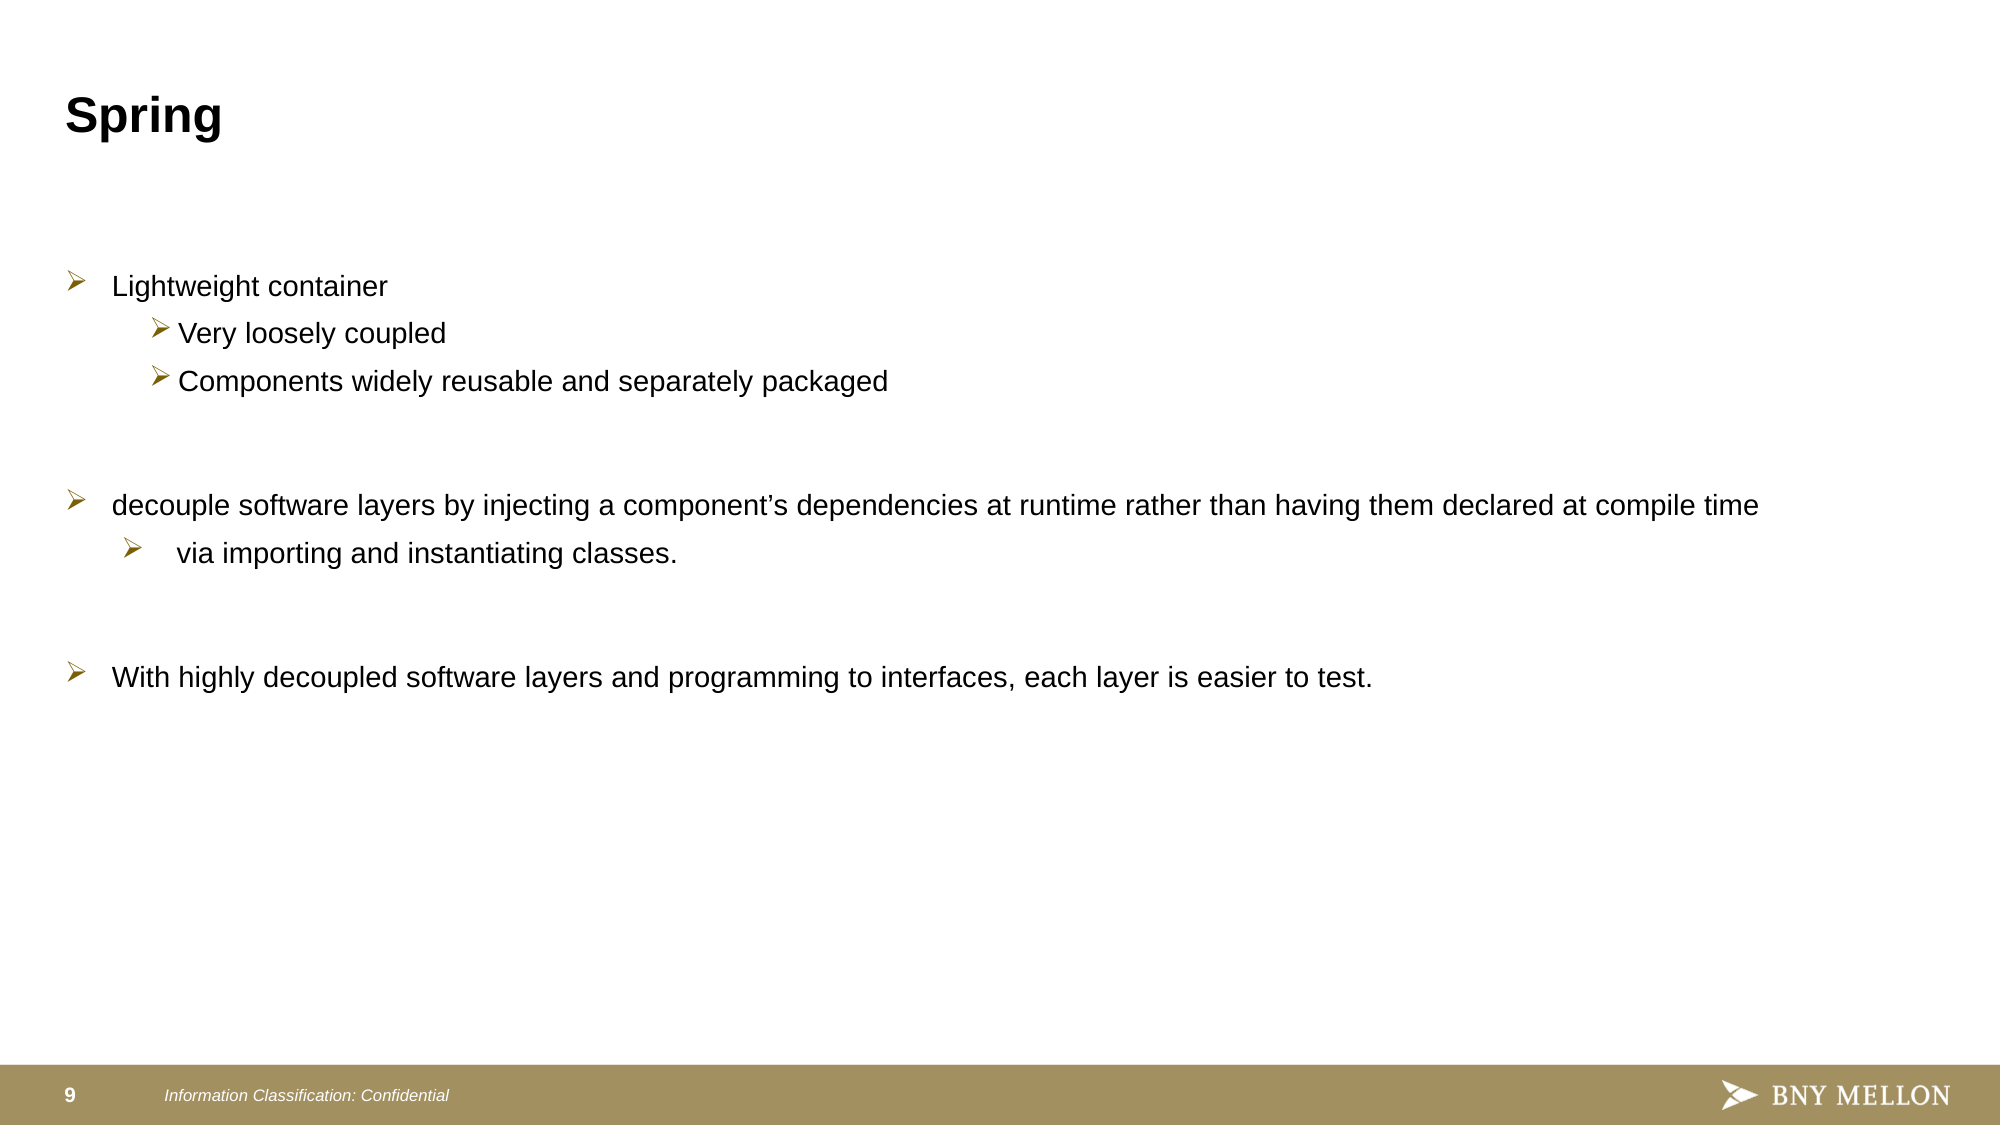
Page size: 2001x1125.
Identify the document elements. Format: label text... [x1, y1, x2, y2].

picture [1722, 1080, 1950, 1110]
list Lightweight container Very loosely coupled Components widely reusable and separately packaged decouple software layers by injecting a component’s dependencies at runtime rather than having them declared at compile time via importing and instantiating classes. With highly decoupled software layers and programming to interfaces, each layer is easier to test. [50, 259, 1950, 994]
title Spring [50, 75, 1950, 212]
